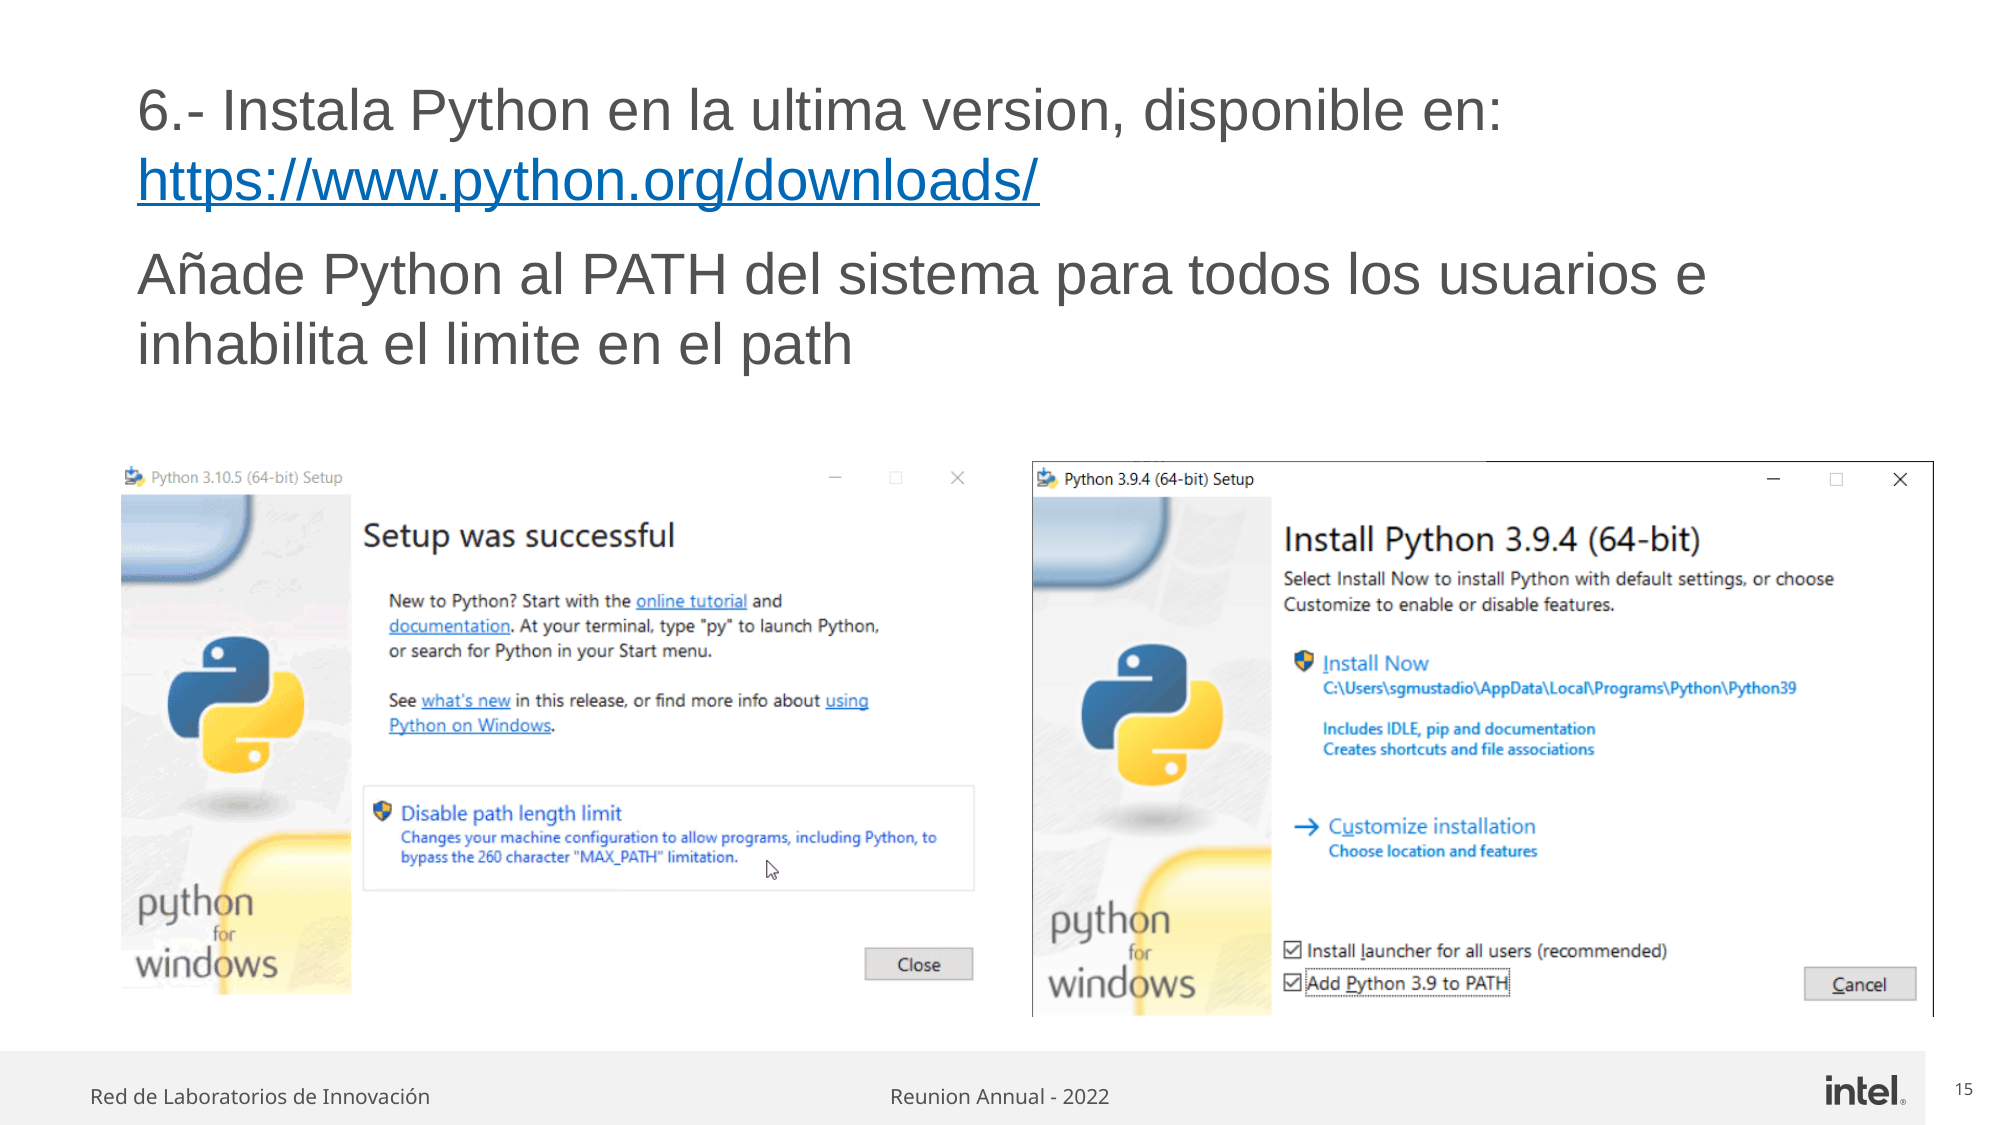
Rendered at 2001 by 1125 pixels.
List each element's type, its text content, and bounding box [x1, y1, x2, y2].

picture [1031, 461, 1934, 1017]
picture [1826, 1075, 1906, 1105]
list 6.- Instala Python en la ultima version, disponible en: https://www.python.org/downloads/ Añade Python al PATH del sistema para todos los usuarios e inhabilita el limite en el path [136, 71, 1863, 947]
picture [121, 461, 990, 996]
